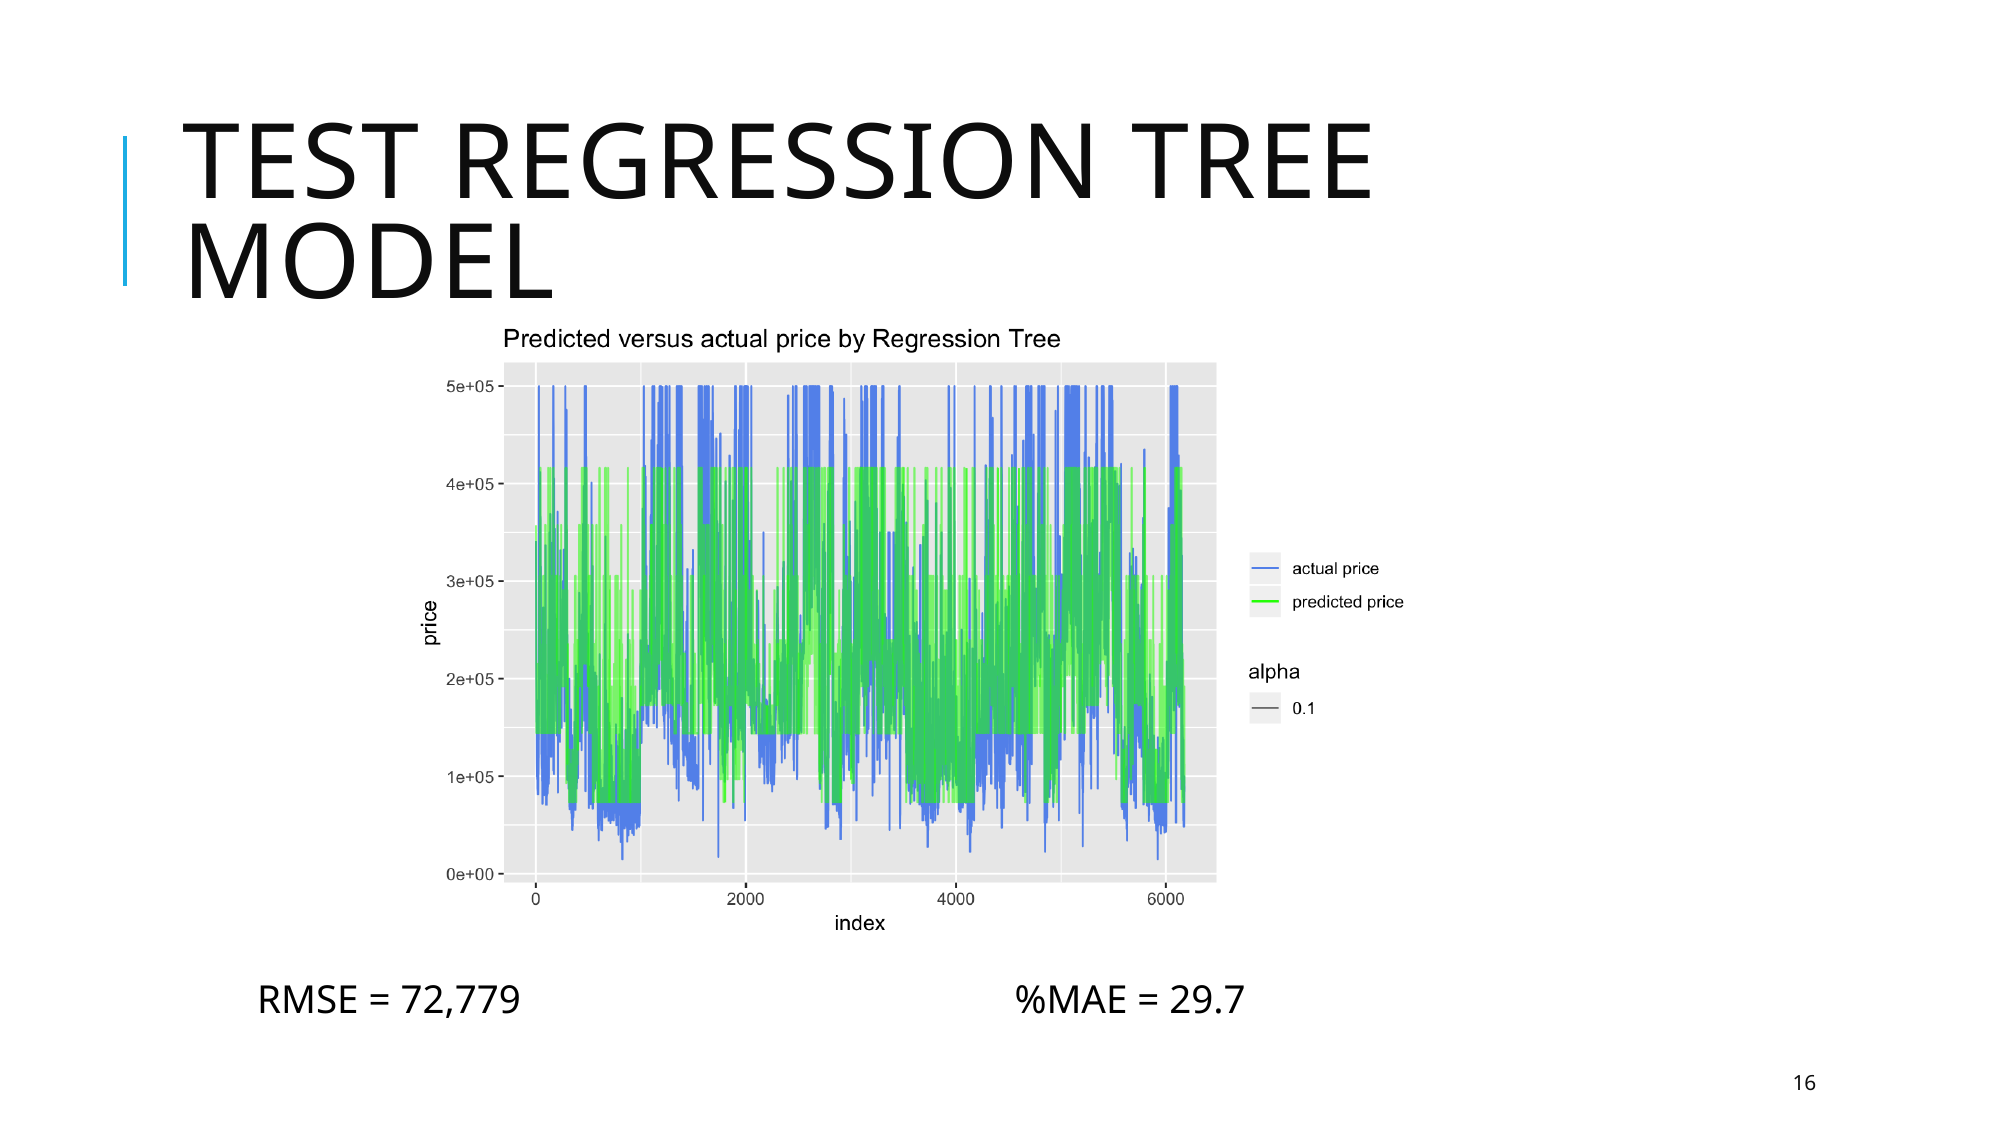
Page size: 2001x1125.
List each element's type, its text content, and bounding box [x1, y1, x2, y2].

picture [409, 317, 1426, 946]
slide_number 16 [1777, 1061, 1938, 1107]
title Test Regression Tree Model [168, 96, 1763, 342]
list RMSE = 72,779 %MAE = 29.7 [235, 375, 1831, 1035]
